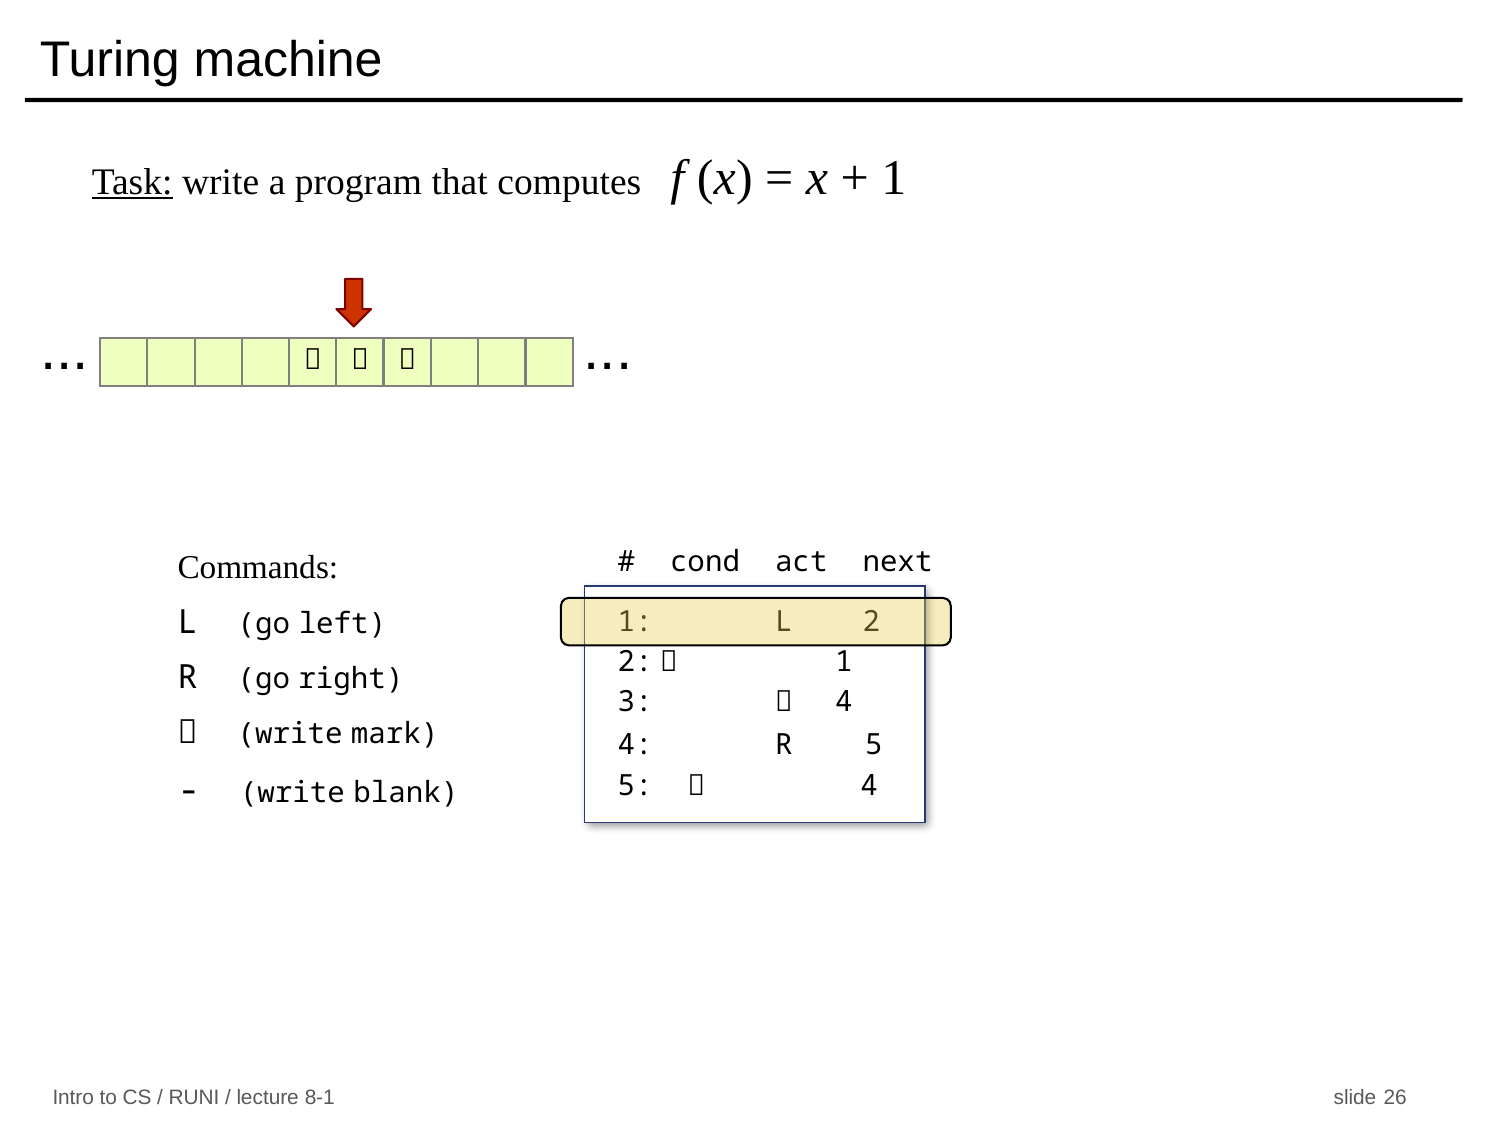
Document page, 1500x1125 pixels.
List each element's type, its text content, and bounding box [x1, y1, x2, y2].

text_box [40, 278, 632, 386]
text_box Task: write a program that computes f (x) = x + 1 [76, 137, 1388, 232]
text_box 1: L 2 2:  1 3:  4 4: R 5 5:  4 [584, 646, 925, 823]
title Turing machine [24, 12, 1463, 100]
text_box [560, 597, 951, 646]
text_box # cond act next [584, 538, 939, 587]
text_box 1: L 2 2:  1 3:  4 4: R 5 5:  4 [584, 587, 925, 597]
text_box Commands: L (go left) R (go right)  (write mark) - (write blank) [162, 537, 486, 837]
